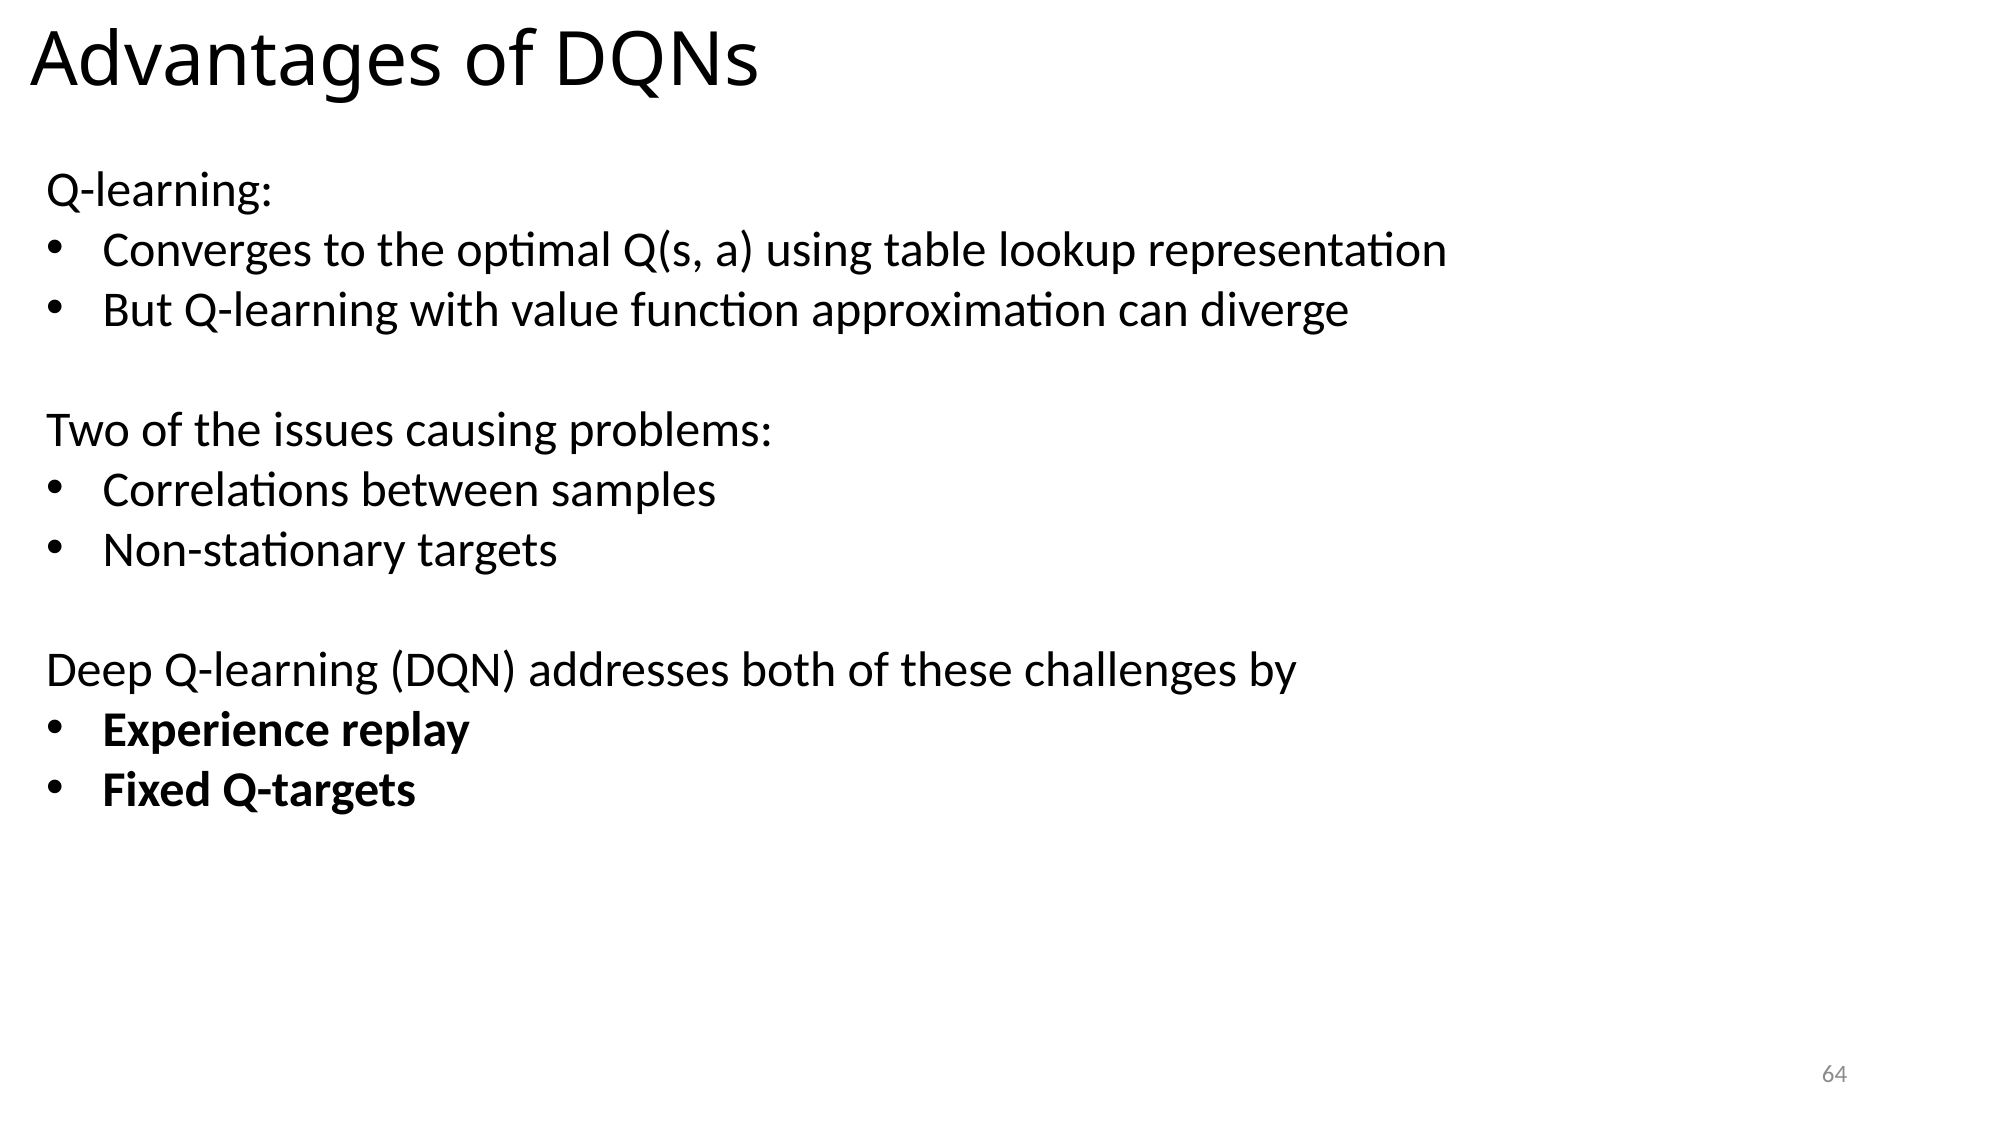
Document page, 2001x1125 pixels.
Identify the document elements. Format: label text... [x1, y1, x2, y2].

slide_number 64 [1412, 1042, 1863, 1103]
text_box Advantages of DQNs [15, 0, 1439, 150]
text_box Q-learning: Converges to the optimal Q(s, a) using table lookup representation But Q-learning with value function approximation can diverge Two of the issues causing problems: Correlations between samples Non-stationary targets Deep Q-learning (DQN) addresses both of these challenges by Experience replay Fixed Q-targets [31, 149, 1971, 824]
